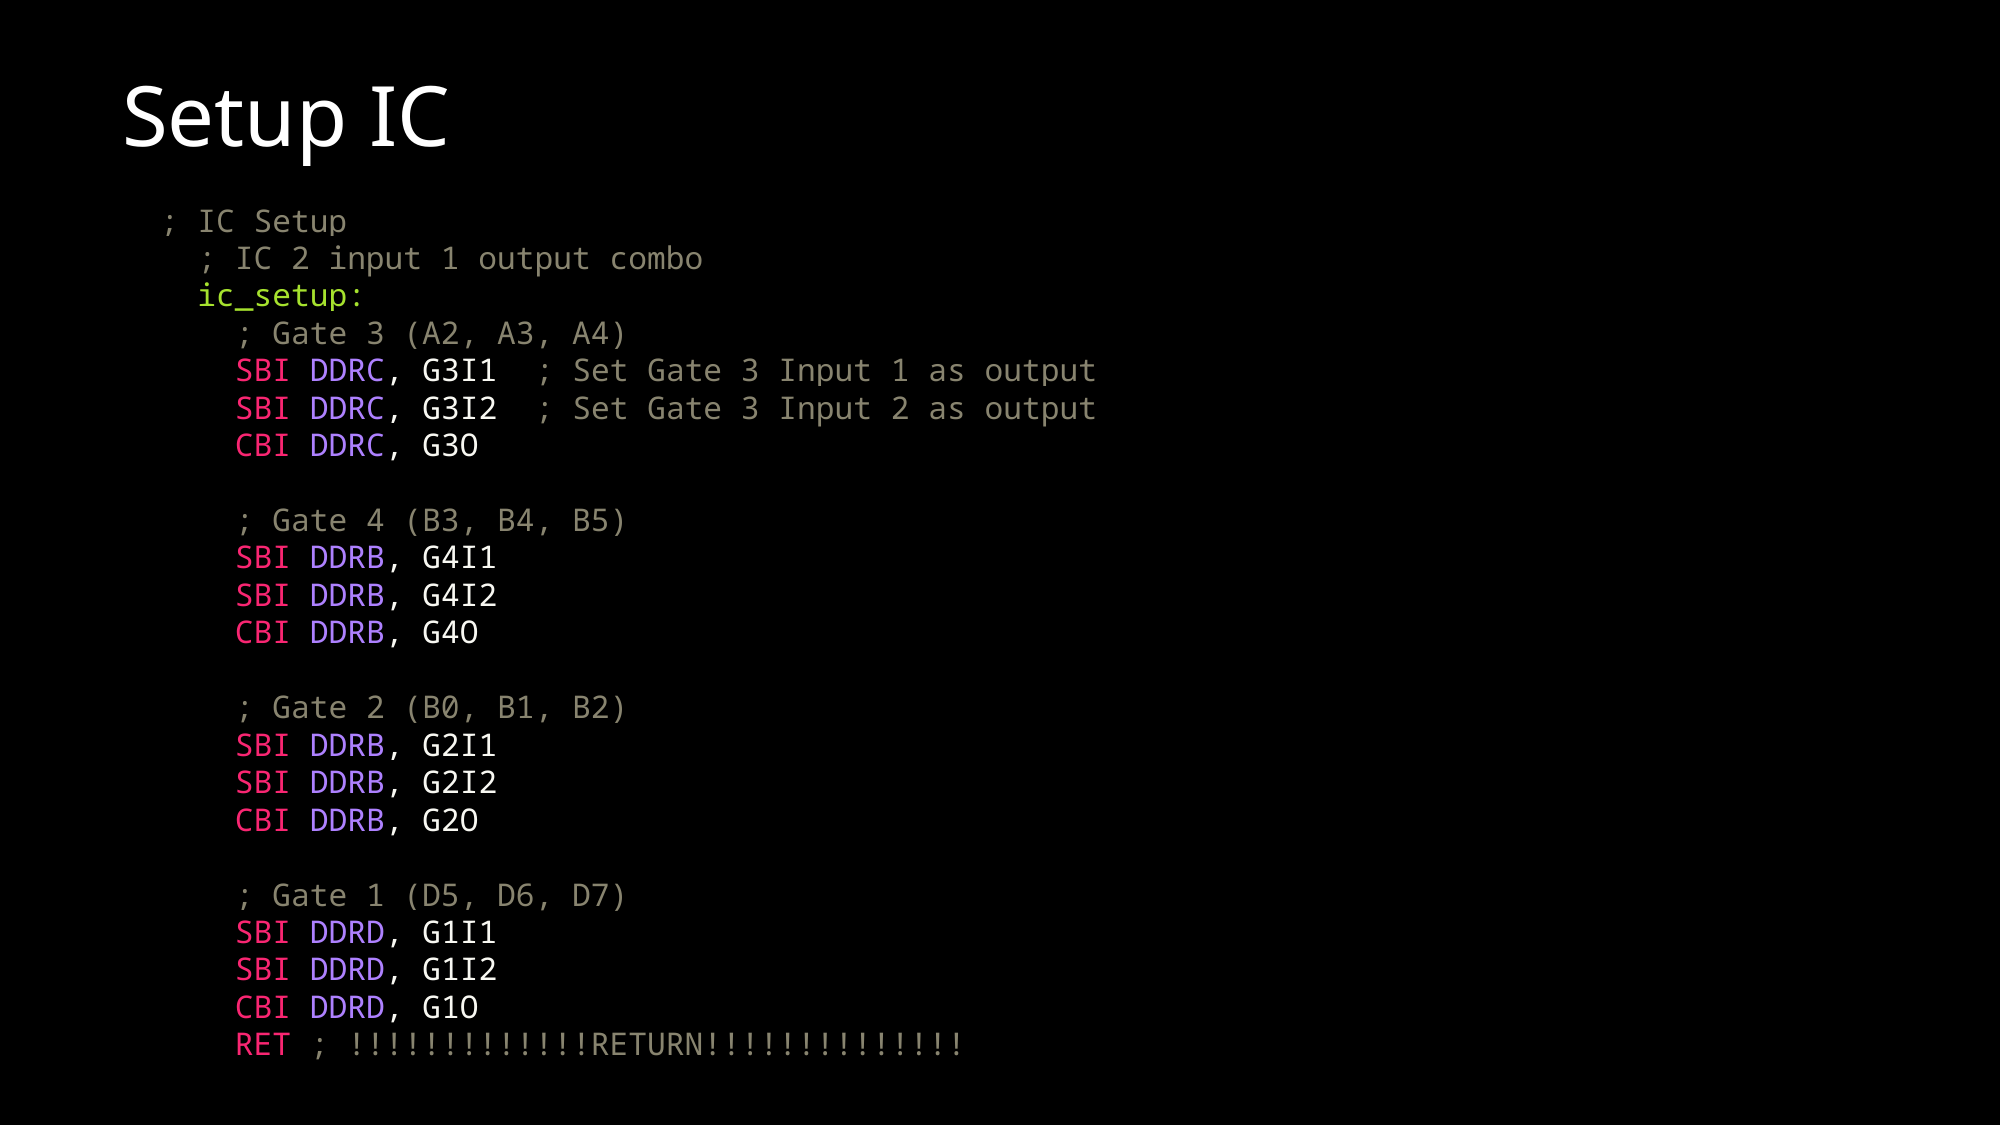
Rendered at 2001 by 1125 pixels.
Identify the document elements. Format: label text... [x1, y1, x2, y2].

text_box ; IC Setup ; IC 2 input 1 output combo ic_setup: ; Gate 3 (A2, A3, A4) SBI DDRC, G3I1 ; Set Gate 3 Input 1 as output SBI DDRC, G3I2 ; Set Gate 3 Input 2 as output CBI DDRC, G3O ; Gate 4 (B3, B4, B5) SBI DDRB, G4I1 SBI DDRB, G4I2 CBI DDRB, G4O ; Gate 2 (B0, B1, B2) SBI DDRB, G2I1 SBI DDRB, G2I2 CBI DDRB, G2O ; Gate 1 (D5, D6, D7) SBI DDRD, G1I1 SBI DDRD, G1I2 CBI DDRD, G1O RET ; !!!!!!!!!!!!!RETURN!!!!!!!!!!!!!! [107, 193, 2000, 1070]
text_box Setup IC [107, 55, 1380, 170]
